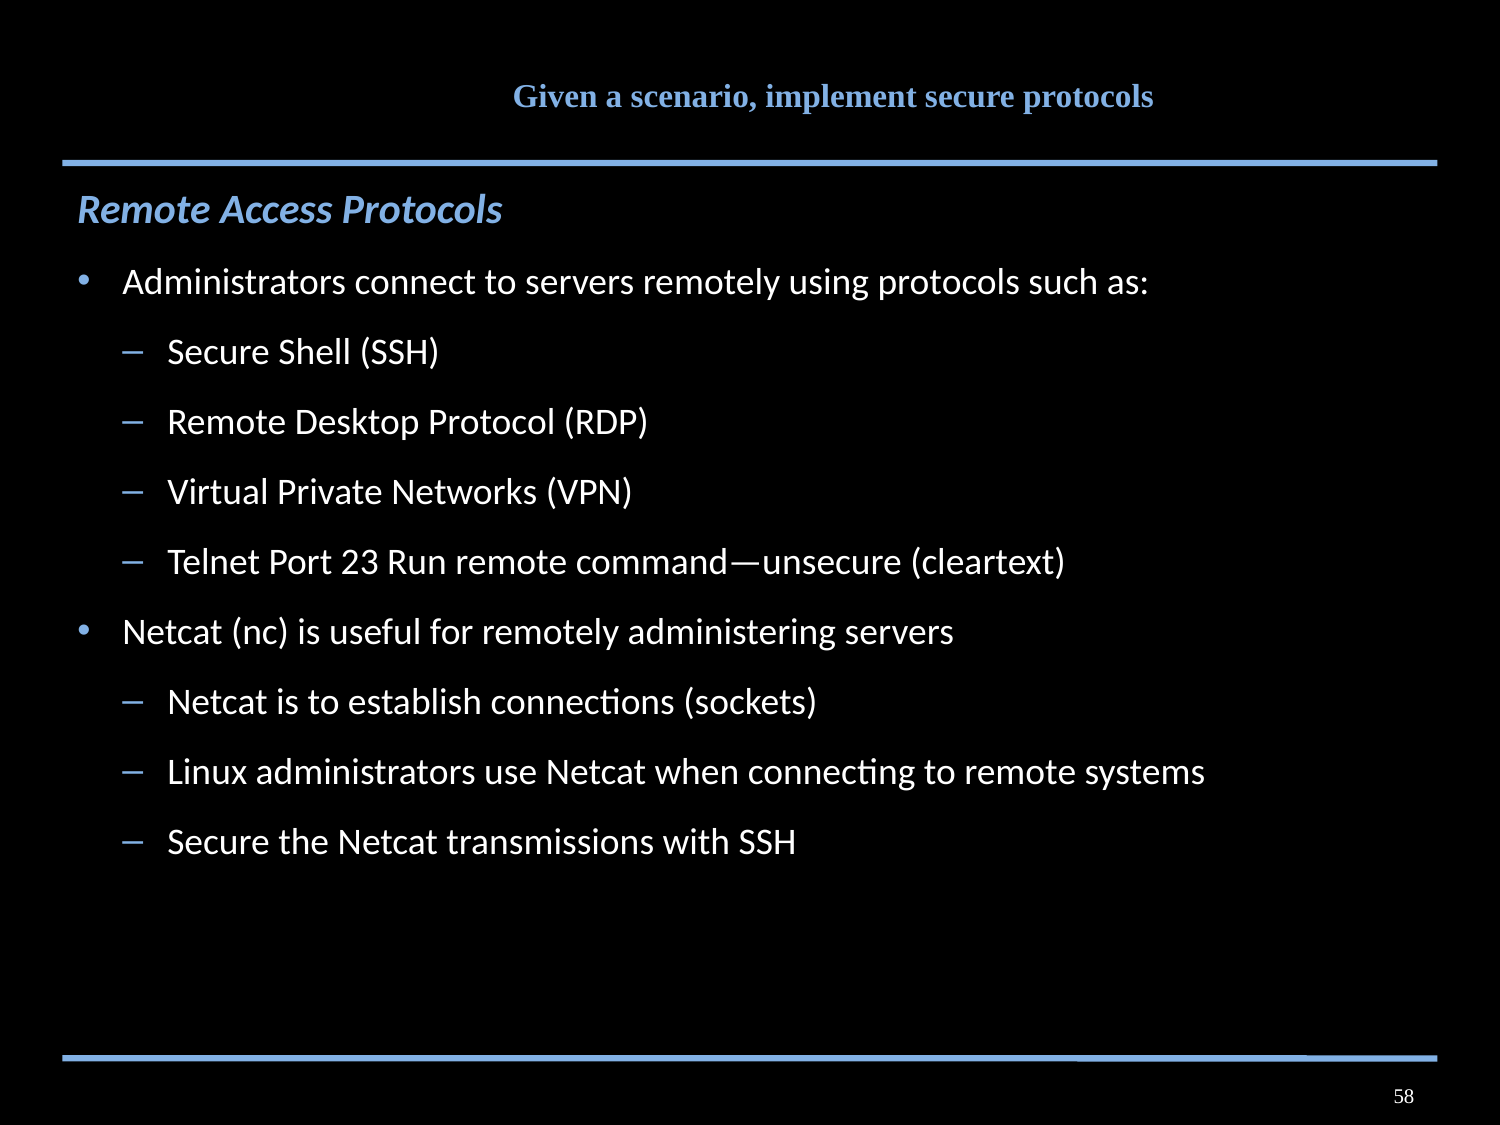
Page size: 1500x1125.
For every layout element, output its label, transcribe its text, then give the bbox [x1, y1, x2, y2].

title Given a scenario, implement secure protocols [227, 12, 1440, 175]
list Remote Access Protocols Administrators connect to servers remotely using protocols such as: Secure Shell (SSH) Remote Desktop Protocol (RDP) Virtual Private Networks (VPN) Telnet Port 23 Run remote command—unsecure (cleartext) Netcat (nc) is useful for remotely administering servers Netcat is to establish connections (sockets) Linux administrators use Netcat when connecting to remote systems Secure the Netcat transmissions with SSH [62, 174, 1438, 933]
slide_number 58 [1310, 1070, 1499, 1121]
